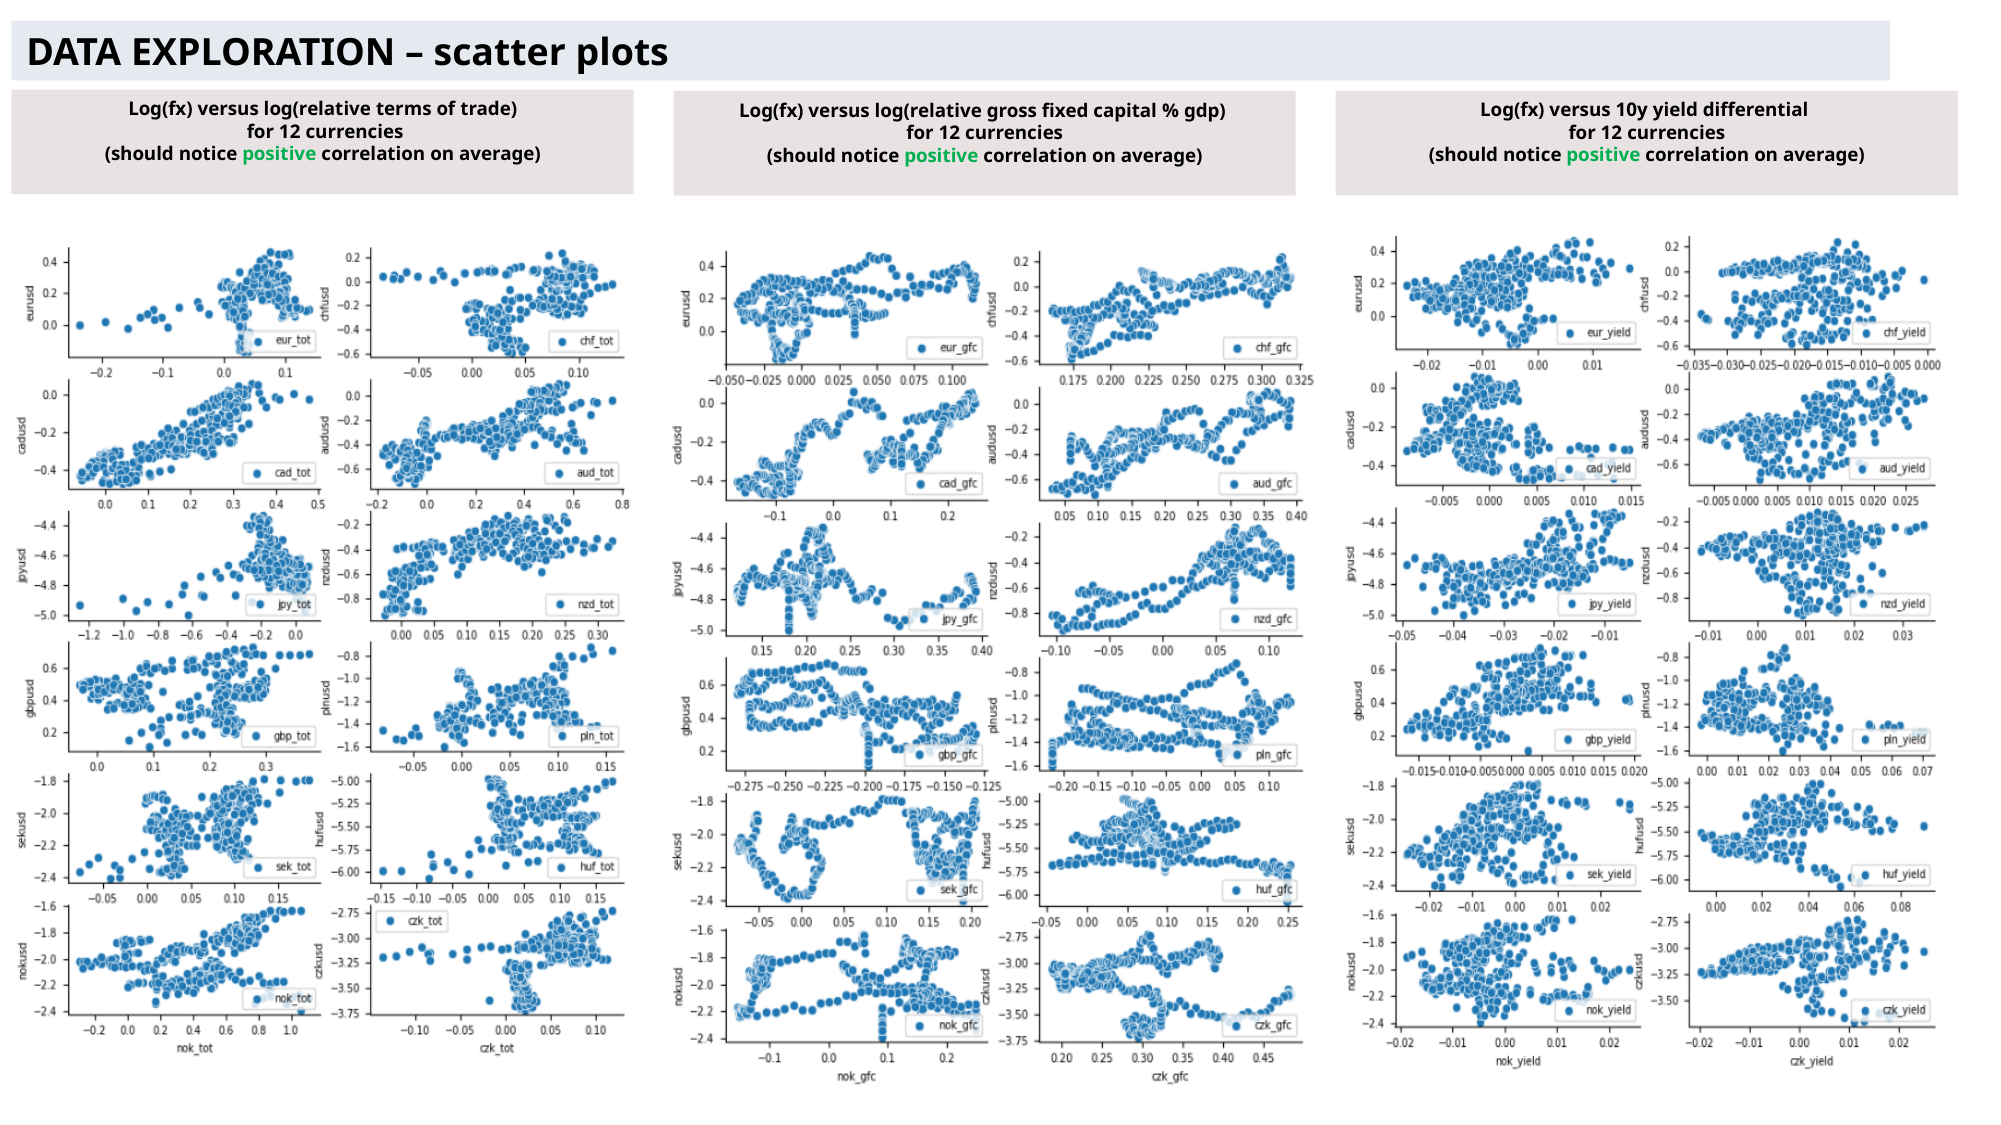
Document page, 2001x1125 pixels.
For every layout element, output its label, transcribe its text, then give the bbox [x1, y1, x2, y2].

text_box Log(fx) versus 10y yield differential for 12 currencies (should notice positive correlation on average) [1335, 90, 1958, 196]
text_box DATA EXPLORATION – scatter plots [11, 20, 1891, 81]
picture [11, 211, 1972, 1105]
text_box Log(fx) versus log(relative gross fixed capital % gdp) for 12 currencies (should notice positive correlation on average) [673, 90, 1296, 196]
text_box Log(fx) versus log(relative terms of trade) for 12 currencies (should notice positive correlation on average) [11, 89, 634, 195]
